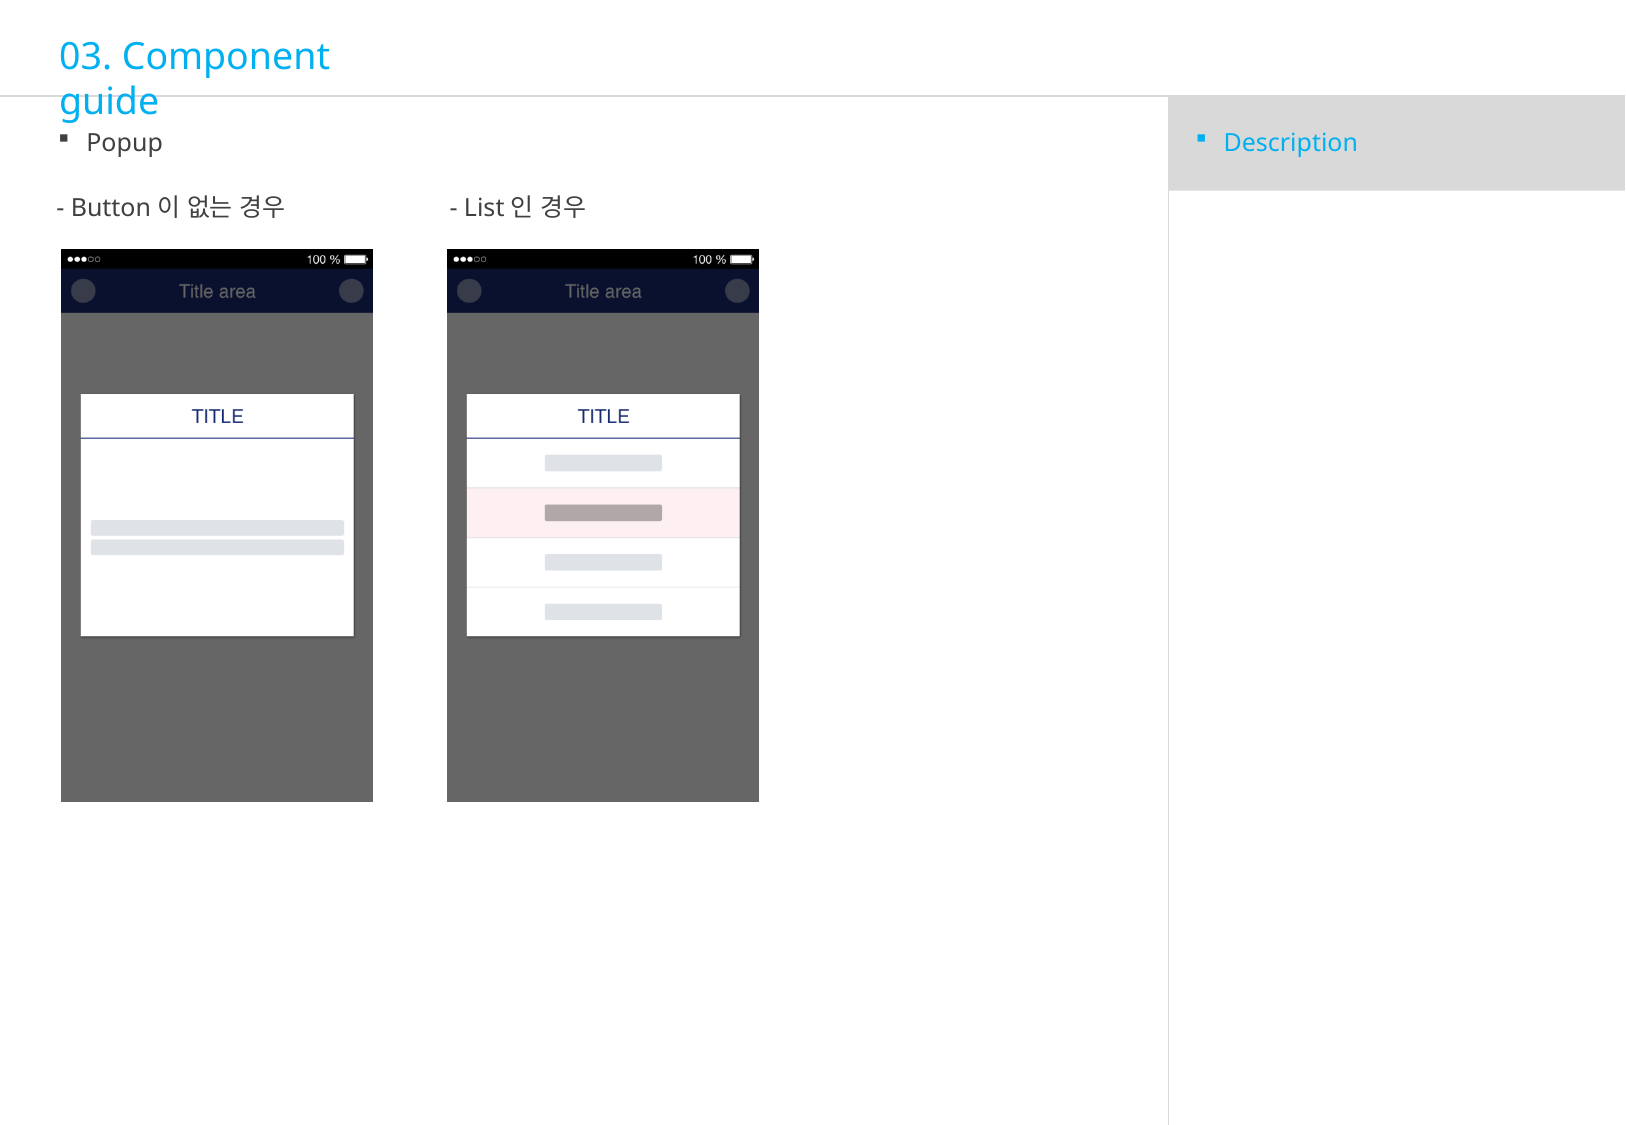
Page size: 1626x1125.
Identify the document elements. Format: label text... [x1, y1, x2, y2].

picture [61, 249, 374, 802]
text_box - Button이 없는 경우 [41, 183, 301, 229]
list 03. Component guide [44, 24, 455, 86]
text_box - List인 경우 [434, 183, 602, 229]
text_box Popup [43, 118, 178, 164]
picture [446, 249, 759, 802]
